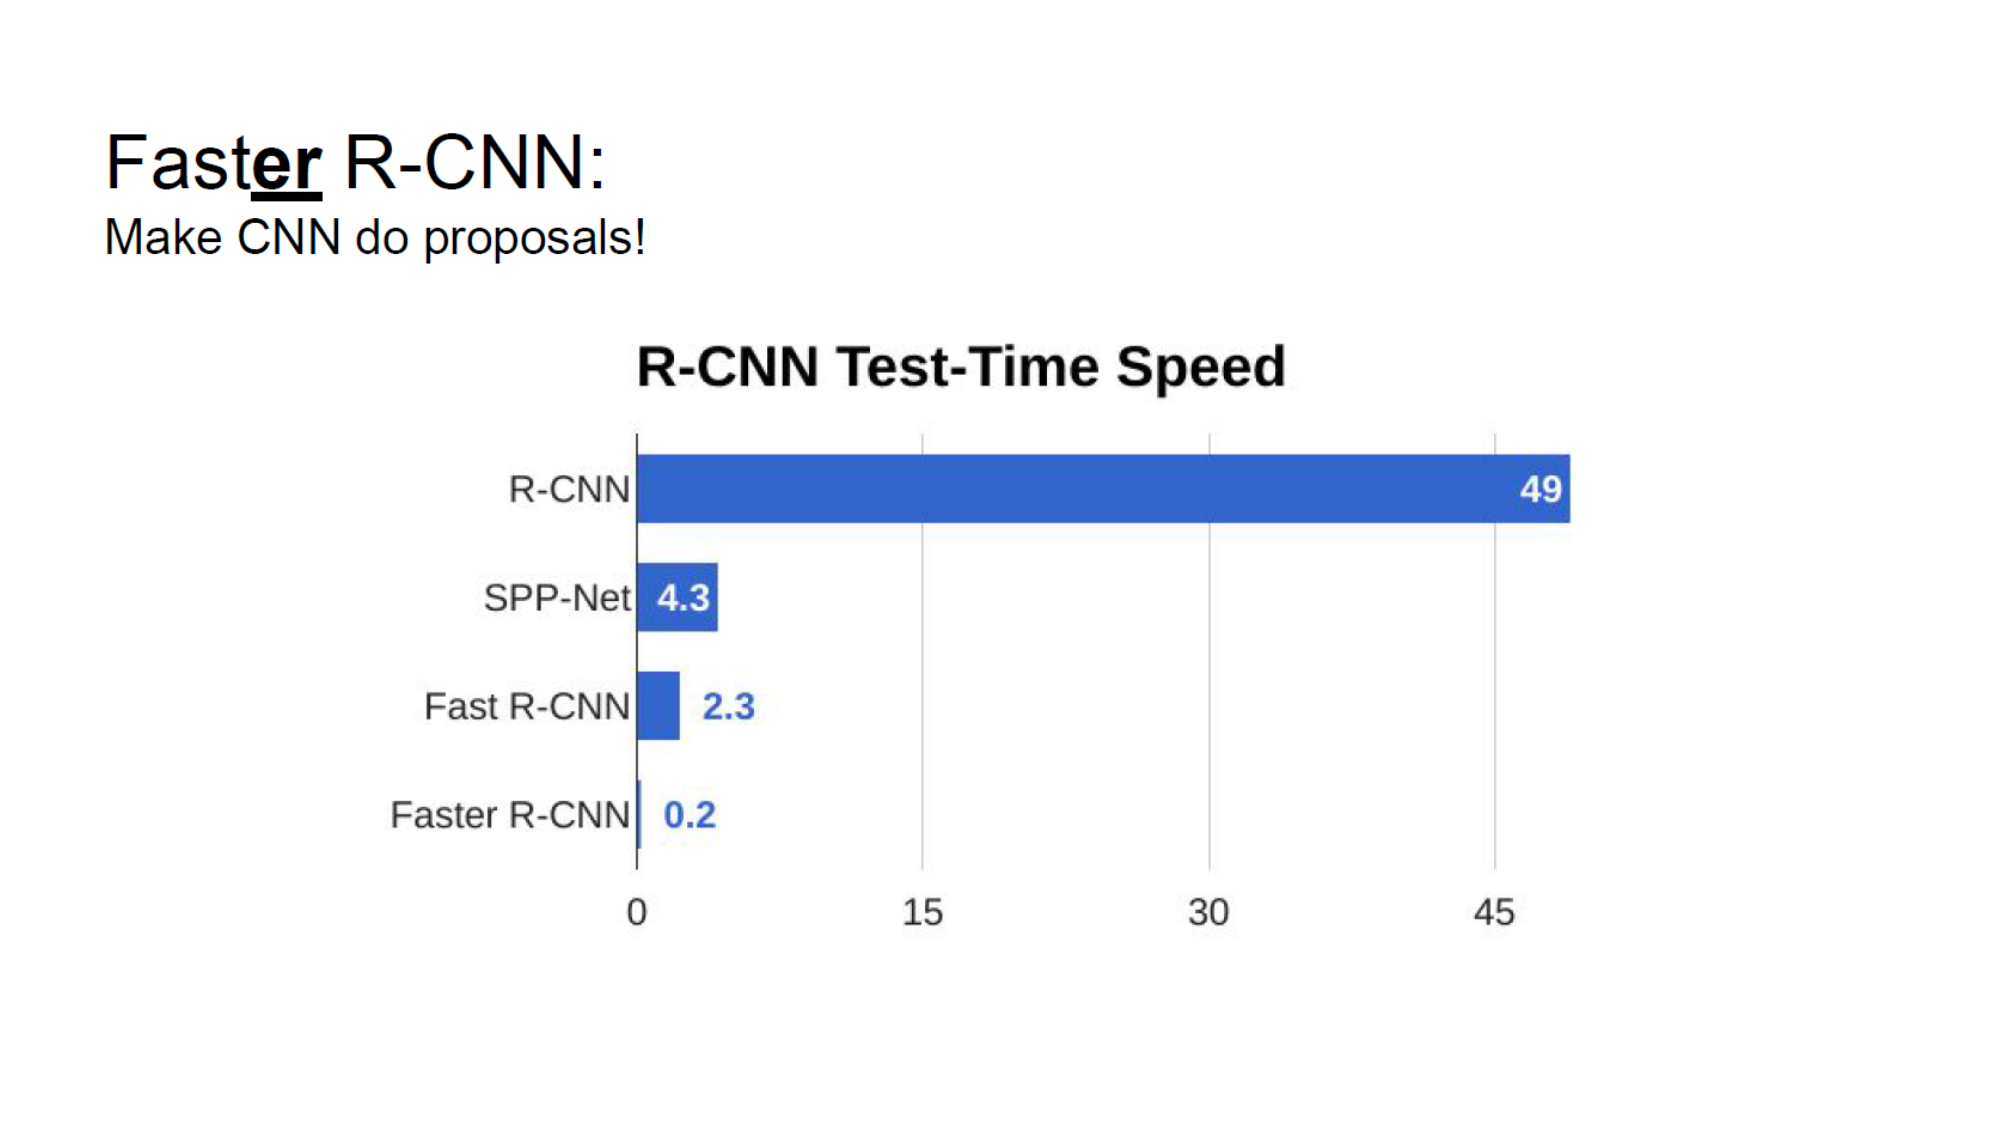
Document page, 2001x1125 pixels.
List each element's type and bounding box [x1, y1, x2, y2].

picture [25, 89, 1952, 1057]
